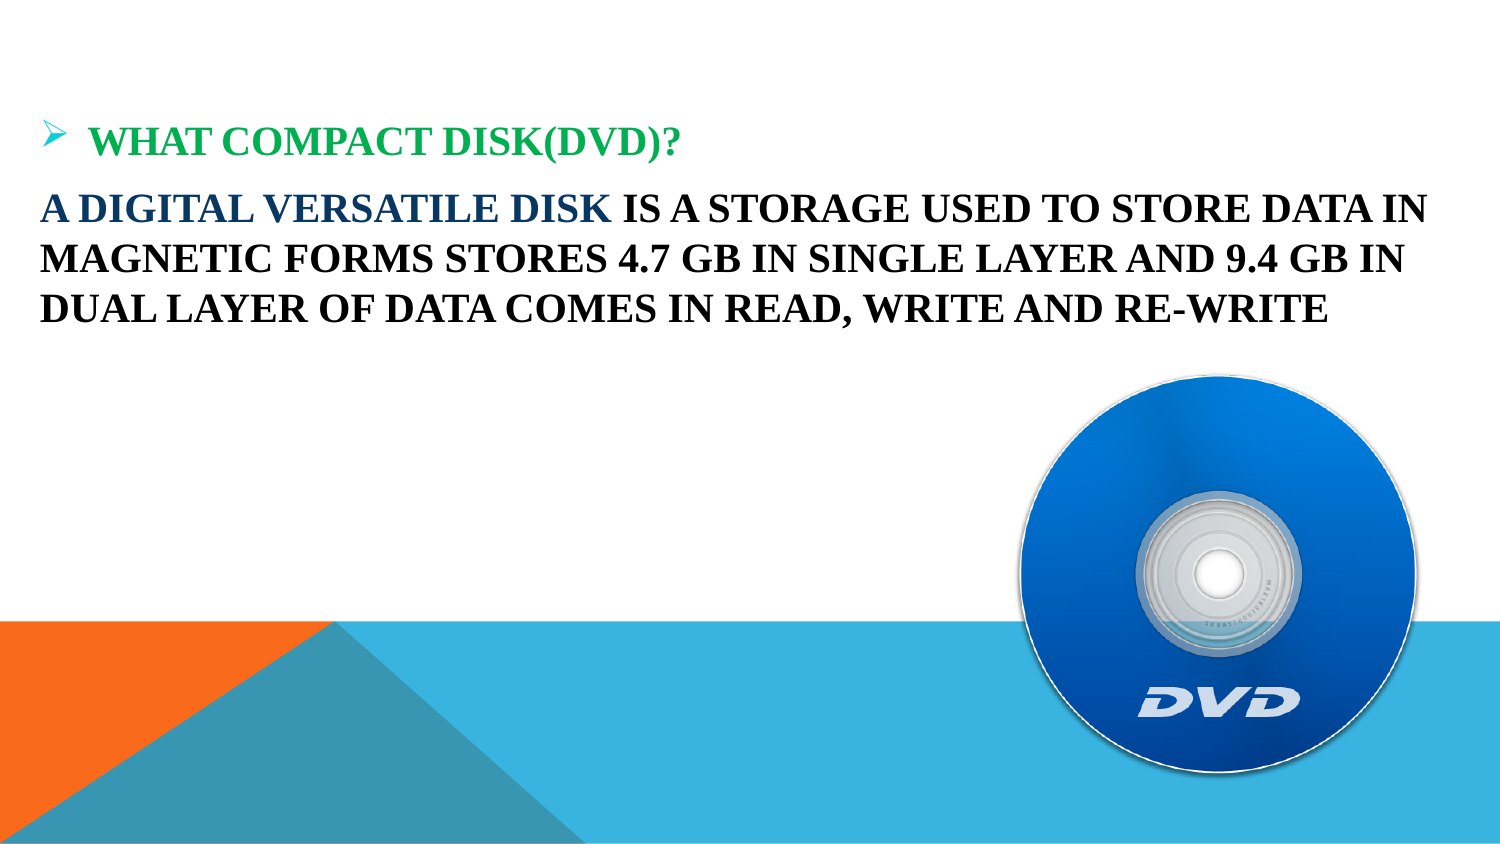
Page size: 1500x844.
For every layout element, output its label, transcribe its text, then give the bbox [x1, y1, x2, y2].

text_box WHAT COMPACT DISK(DVD)? A DIGITAL VERSATILE DISK IS A STORAGE USED TO STORE DATA IN MAGNETIC FORMS STORES 4.7 GB IN SINGLE LAYER AND 9.4 GB IN DUAL LAYER OF DATA COMES IN READ, WRITE AND RE-WRITE [37, 96, 1492, 331]
picture [1013, 371, 1424, 782]
